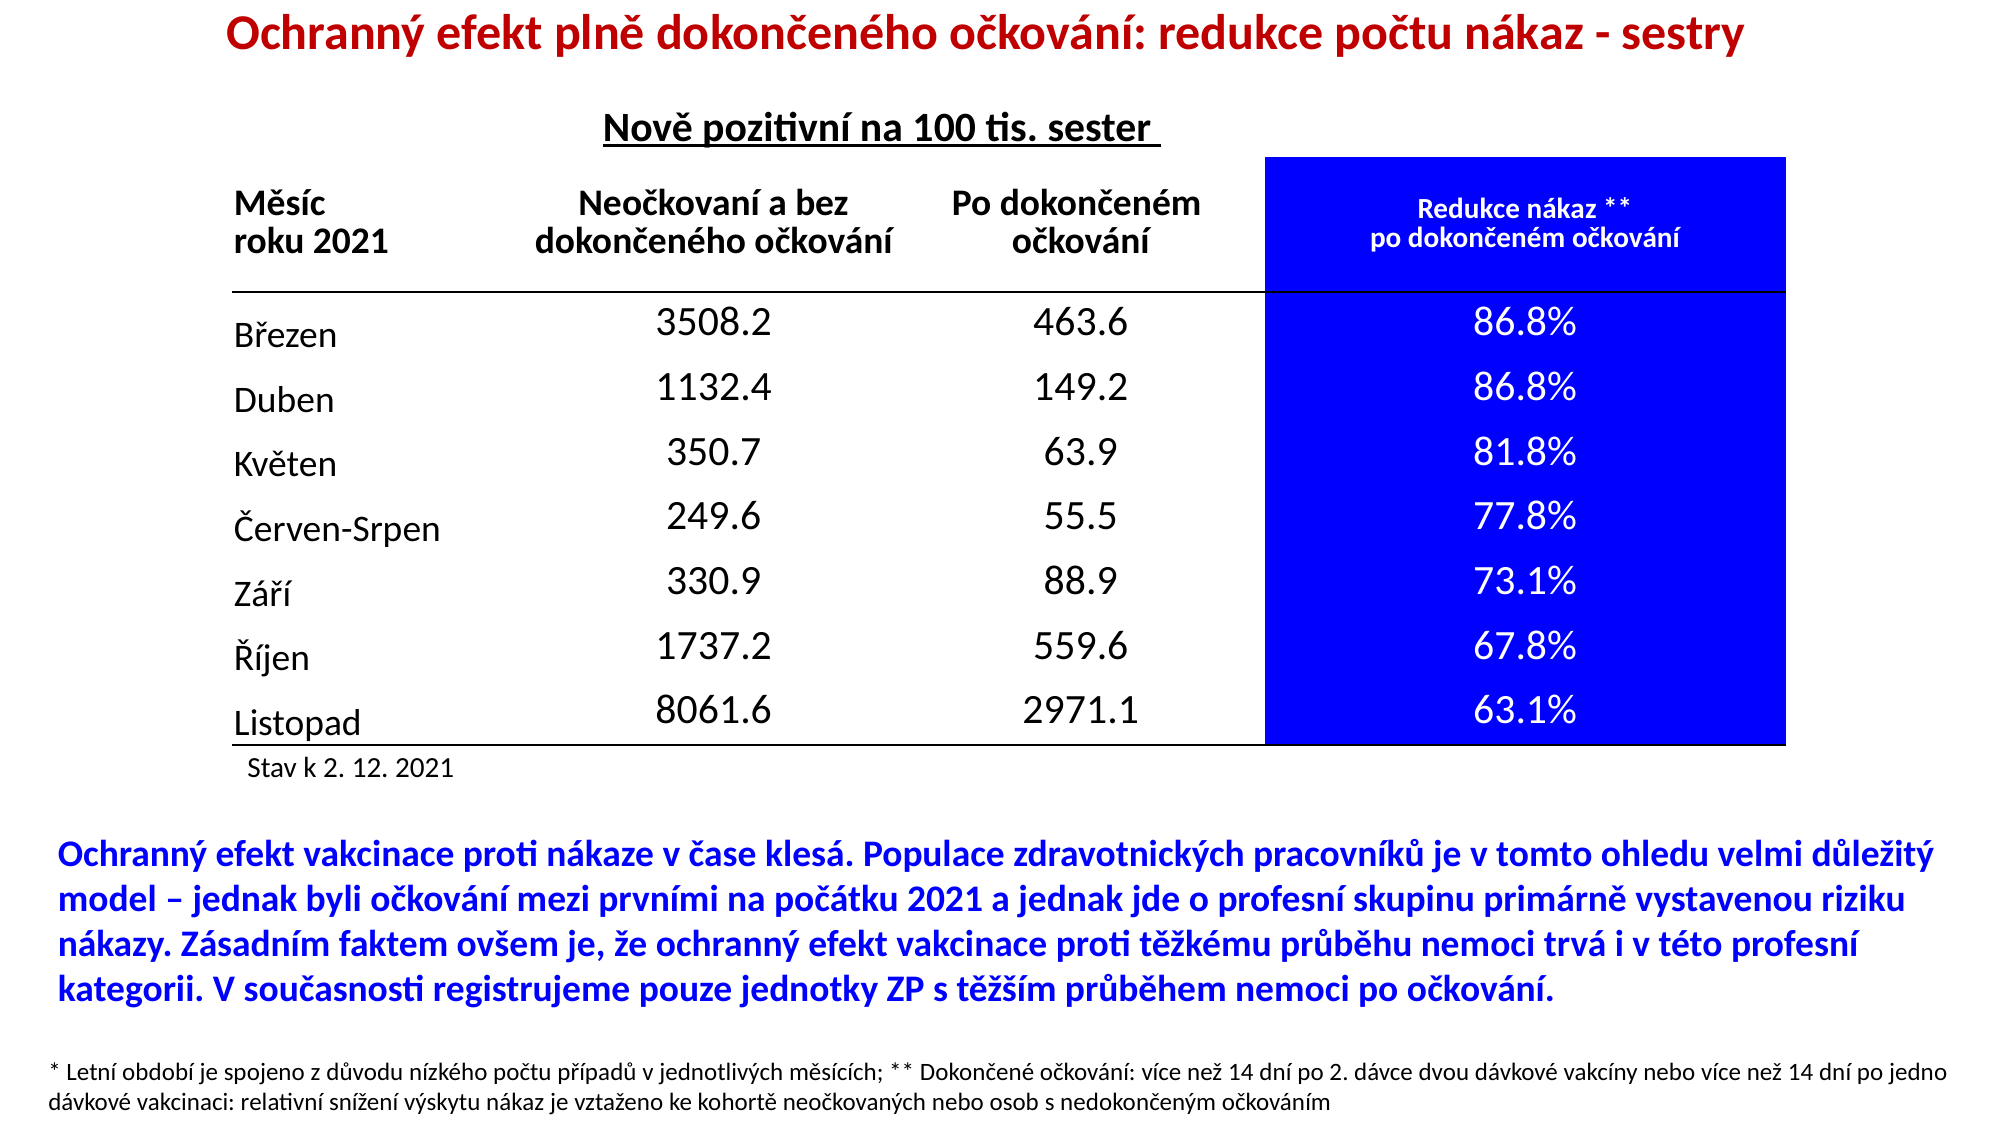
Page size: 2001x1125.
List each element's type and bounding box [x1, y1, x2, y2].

table_cell [232, 293, 1786, 744]
table_cell [232, 157, 1786, 291]
text_box [33, 6, 1939, 224]
text_box [33, 1048, 1983, 1123]
text_box [43, 821, 1973, 1017]
text_box [232, 740, 564, 791]
table_header [232, 92, 1786, 157]
